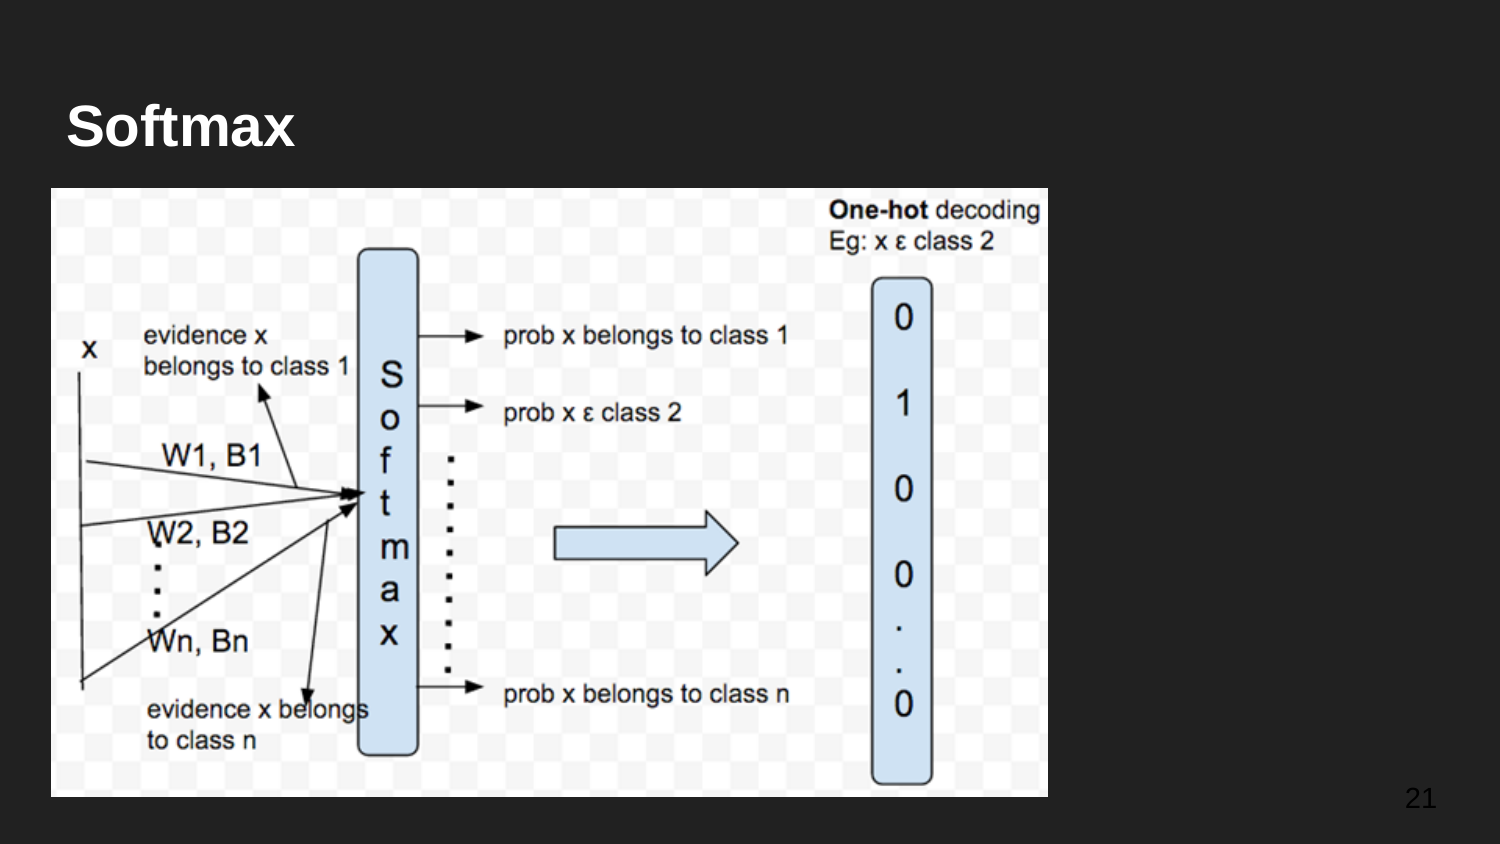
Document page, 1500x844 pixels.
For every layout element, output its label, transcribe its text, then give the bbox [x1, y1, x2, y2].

title Softmax [51, 72, 1449, 167]
picture [50, 188, 1049, 797]
slide_number 21 [1389, 764, 1480, 830]
